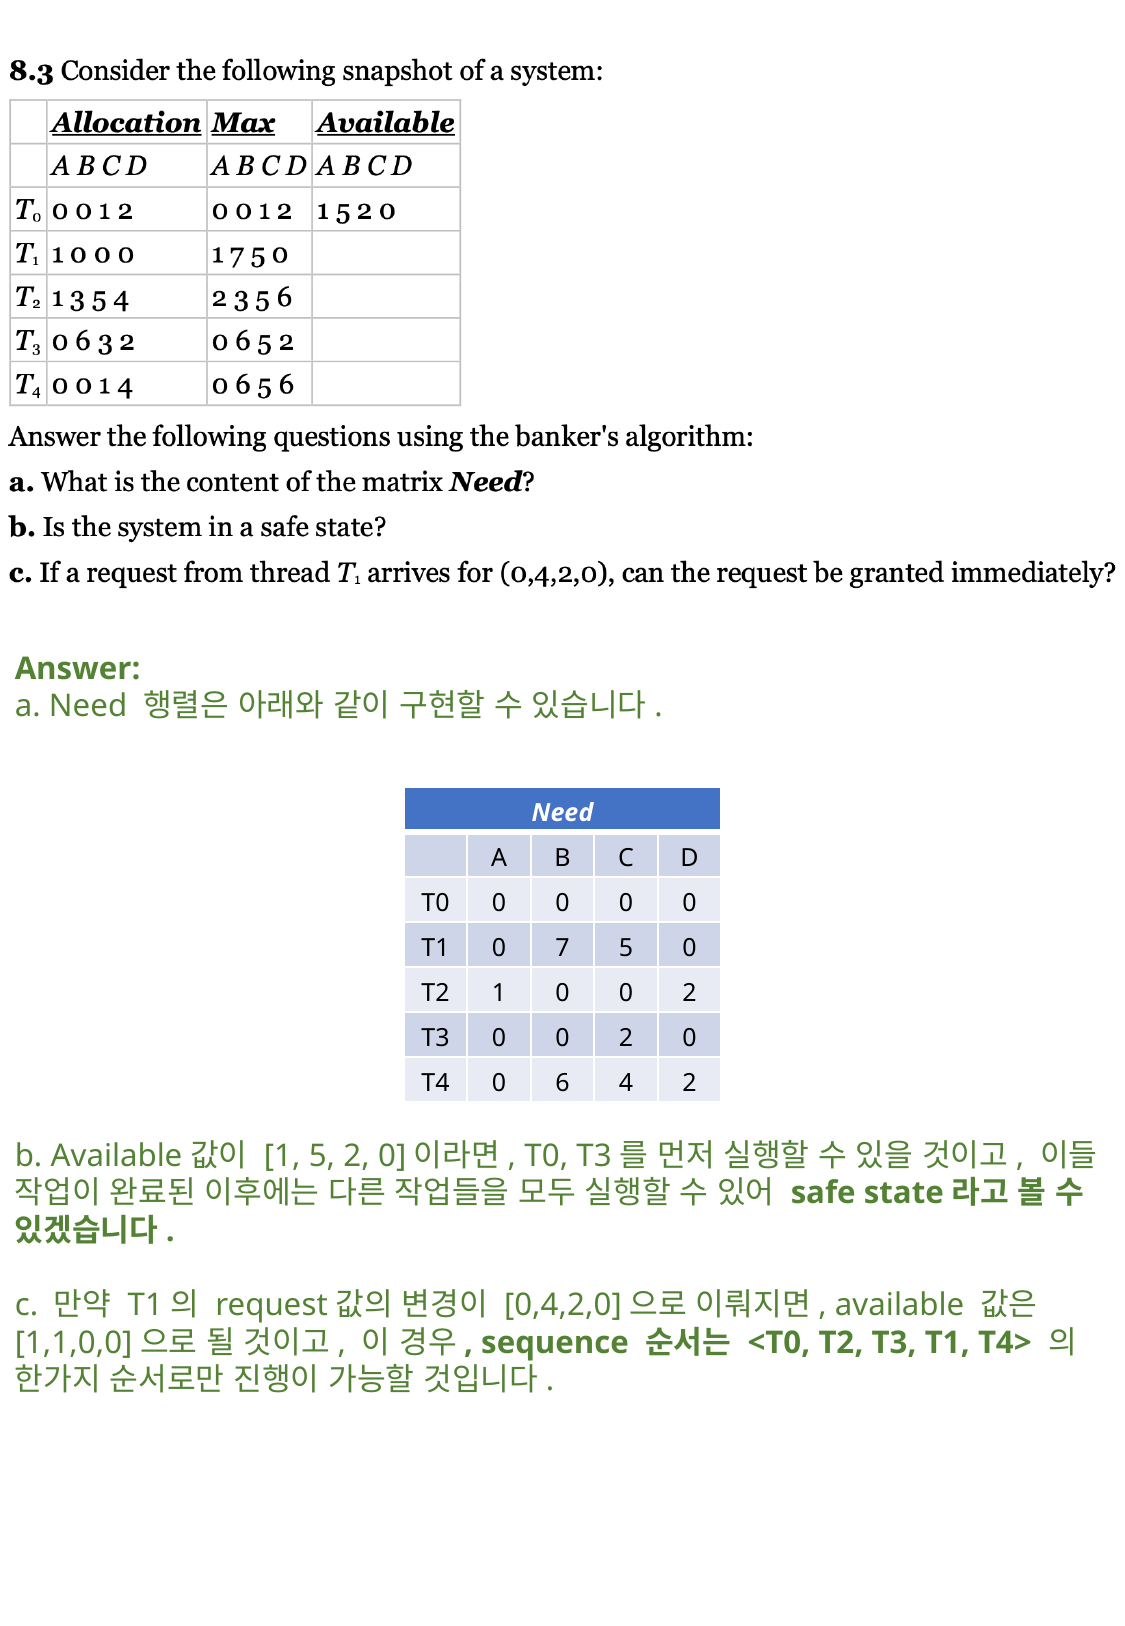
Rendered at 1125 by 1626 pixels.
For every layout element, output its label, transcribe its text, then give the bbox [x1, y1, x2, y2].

table_cell 0 [659, 1013, 720, 1056]
table_cell B [532, 835, 593, 876]
table_cell 0 [468, 1013, 530, 1056]
table_cell 0 [468, 923, 530, 966]
table_cell 0 [532, 1013, 593, 1056]
table_cell 2 [659, 1058, 720, 1101]
table_cell T2 [405, 968, 466, 1011]
table_cell C [595, 835, 657, 876]
picture [0, 49, 1125, 594]
text_box Answer: a. Need 행렬은 아래와 같이 구현할 수 있습니다. b. Available값이 [1, 5, 2, 0]이라면, T0, T3를 먼저 실행할 수 있을 것이고, 이들 작업이 완료된 이후에는 다른 작업들을 모두 실행할 수 있어 safe state라고 볼 수 있겠습니다. c. 만약 T1의 request값의 변경이 [0,4,2,0]으로 이뤄지면, available 값은 [1,1,0,0]으로 될 것이고, 이 경우, sequence 순서는 <T0, T2, T3, T1, T4> 의 한가지 순서로만 진행이 가능할 것입니다. [0, 640, 1125, 1405]
table_cell 7 [532, 923, 593, 966]
table_cell 6 [532, 1058, 593, 1101]
table_cell 4 [595, 1058, 657, 1101]
table_cell 2 [595, 1013, 657, 1056]
table_cell 0 [468, 1058, 530, 1101]
table_cell T1 [405, 923, 466, 966]
table_header Need [405, 788, 720, 829]
table_cell [405, 835, 466, 876]
table_cell 0 [532, 878, 593, 921]
table_cell T4 [405, 1058, 466, 1101]
table_cell 0 [595, 968, 657, 1011]
table_cell 0 [659, 878, 720, 921]
table_cell 0 [532, 968, 593, 1011]
table_cell 0 [468, 878, 530, 921]
table_cell A [468, 835, 530, 876]
table_cell 2 [659, 968, 720, 1011]
table_cell T3 [405, 1013, 466, 1056]
table_cell 0 [595, 878, 657, 921]
table_cell D [659, 835, 720, 876]
table_cell T0 [405, 878, 466, 921]
table_cell 5 [595, 923, 657, 966]
table_cell 0 [659, 923, 720, 966]
table_cell 1 [468, 968, 530, 1011]
